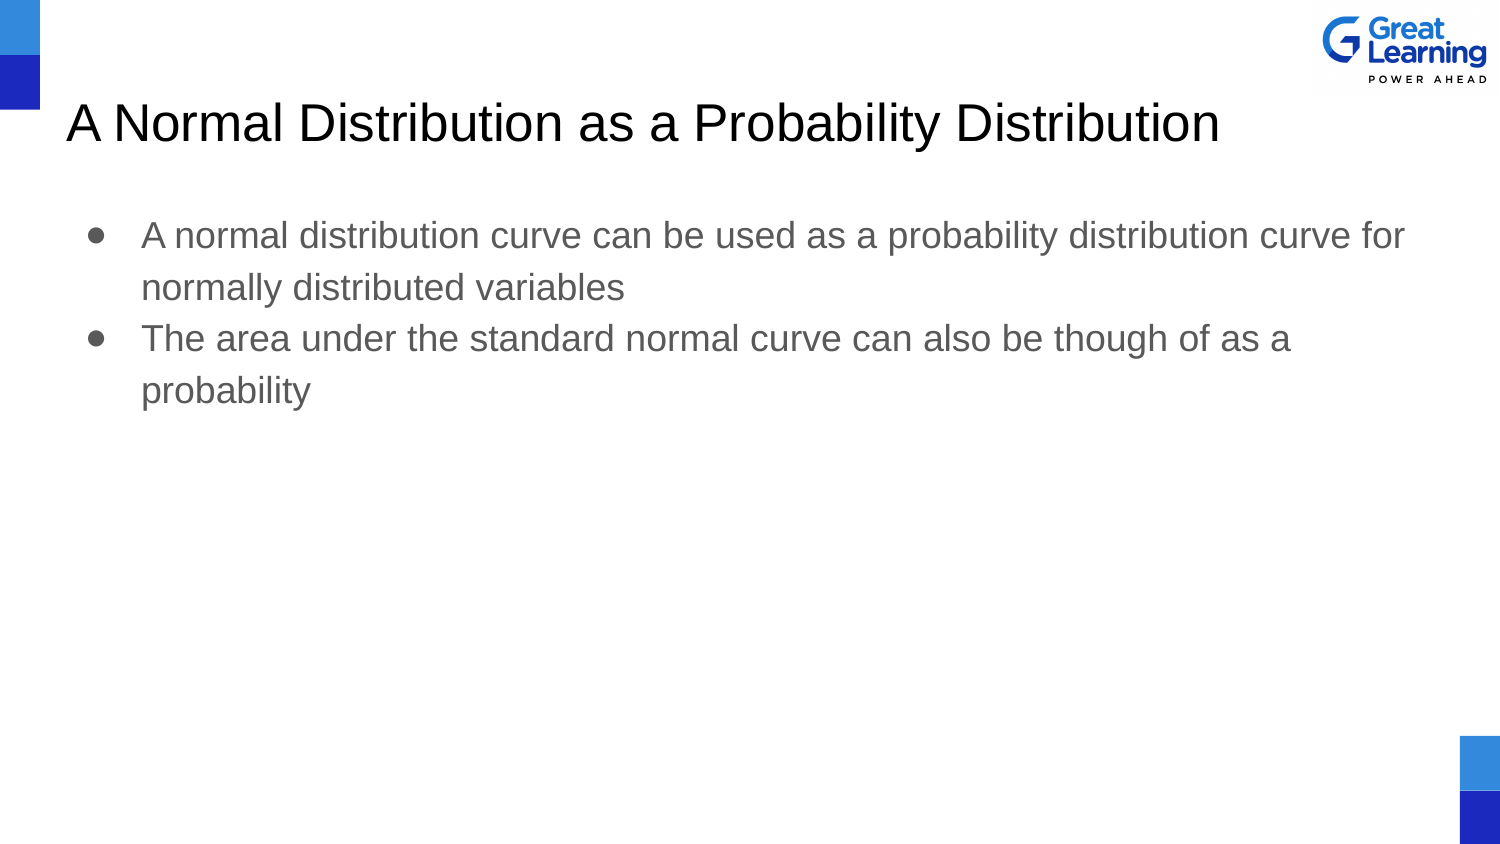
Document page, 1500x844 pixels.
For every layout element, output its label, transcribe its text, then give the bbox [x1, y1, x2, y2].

title A Normal Distribution as a Probability Distribution [51, 72, 1449, 167]
list A normal distribution curve can be used as a probability distribution curve for normally distributed variables The area under the standard normal curve can also be though of as a probability [51, 189, 1449, 750]
picture [1311, 0, 1499, 98]
